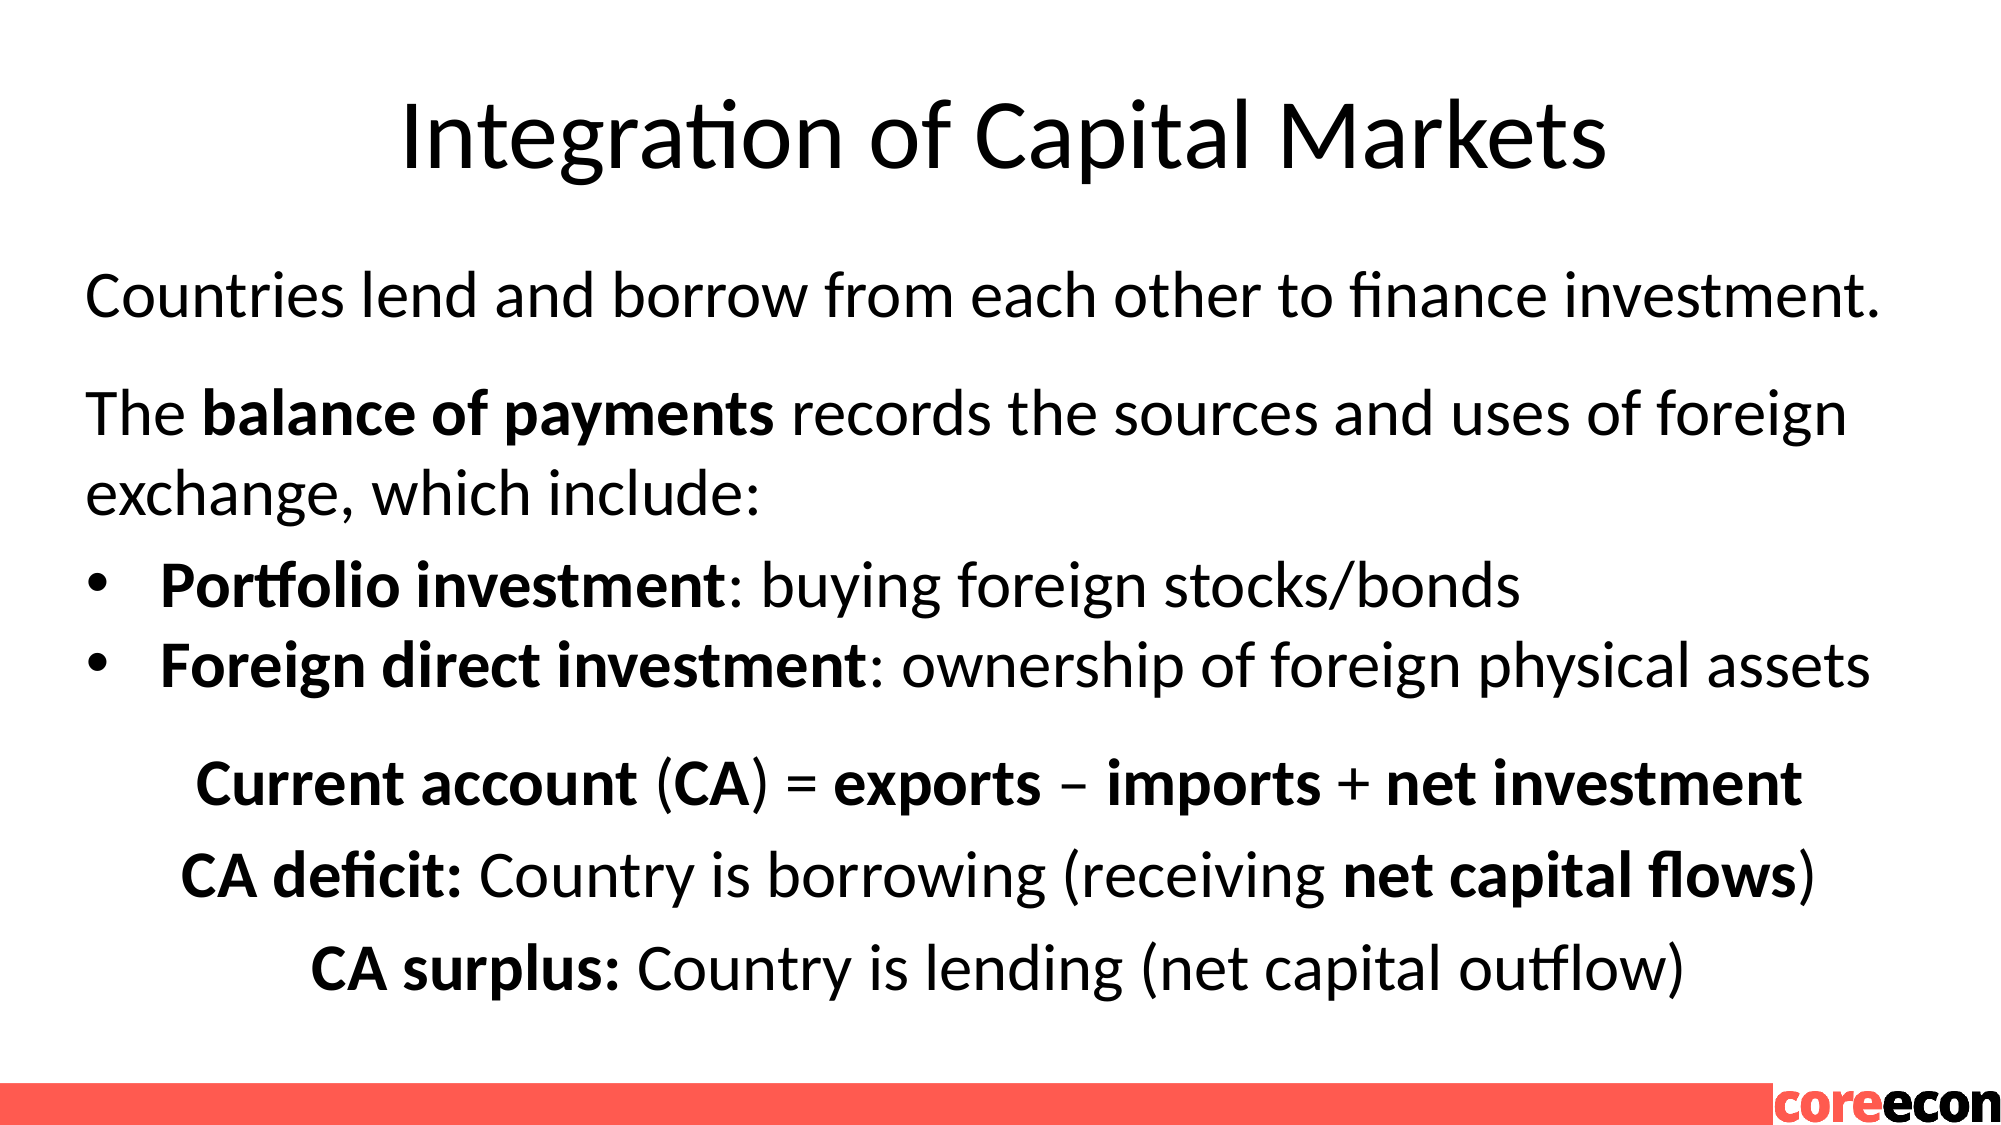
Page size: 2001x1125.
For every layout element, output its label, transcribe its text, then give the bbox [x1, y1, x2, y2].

picture [1773, 1080, 2001, 1125]
text_box Countries lend and borrow from each other to finance investment. The balance of payments records the sources and uses of foreign exchange, which include: Portfolio investment: buying foreign stocks/bonds Foreign direct investment: ownership of foreign physical assets Current account (CA) = exports – imports + net investment CA deficit: Country is borrowing (receiving net capital flows) CA surplus: Country is lending (net capital outflow) [71, 243, 1929, 1011]
title Integration of Capital Markets [142, 59, 1868, 214]
